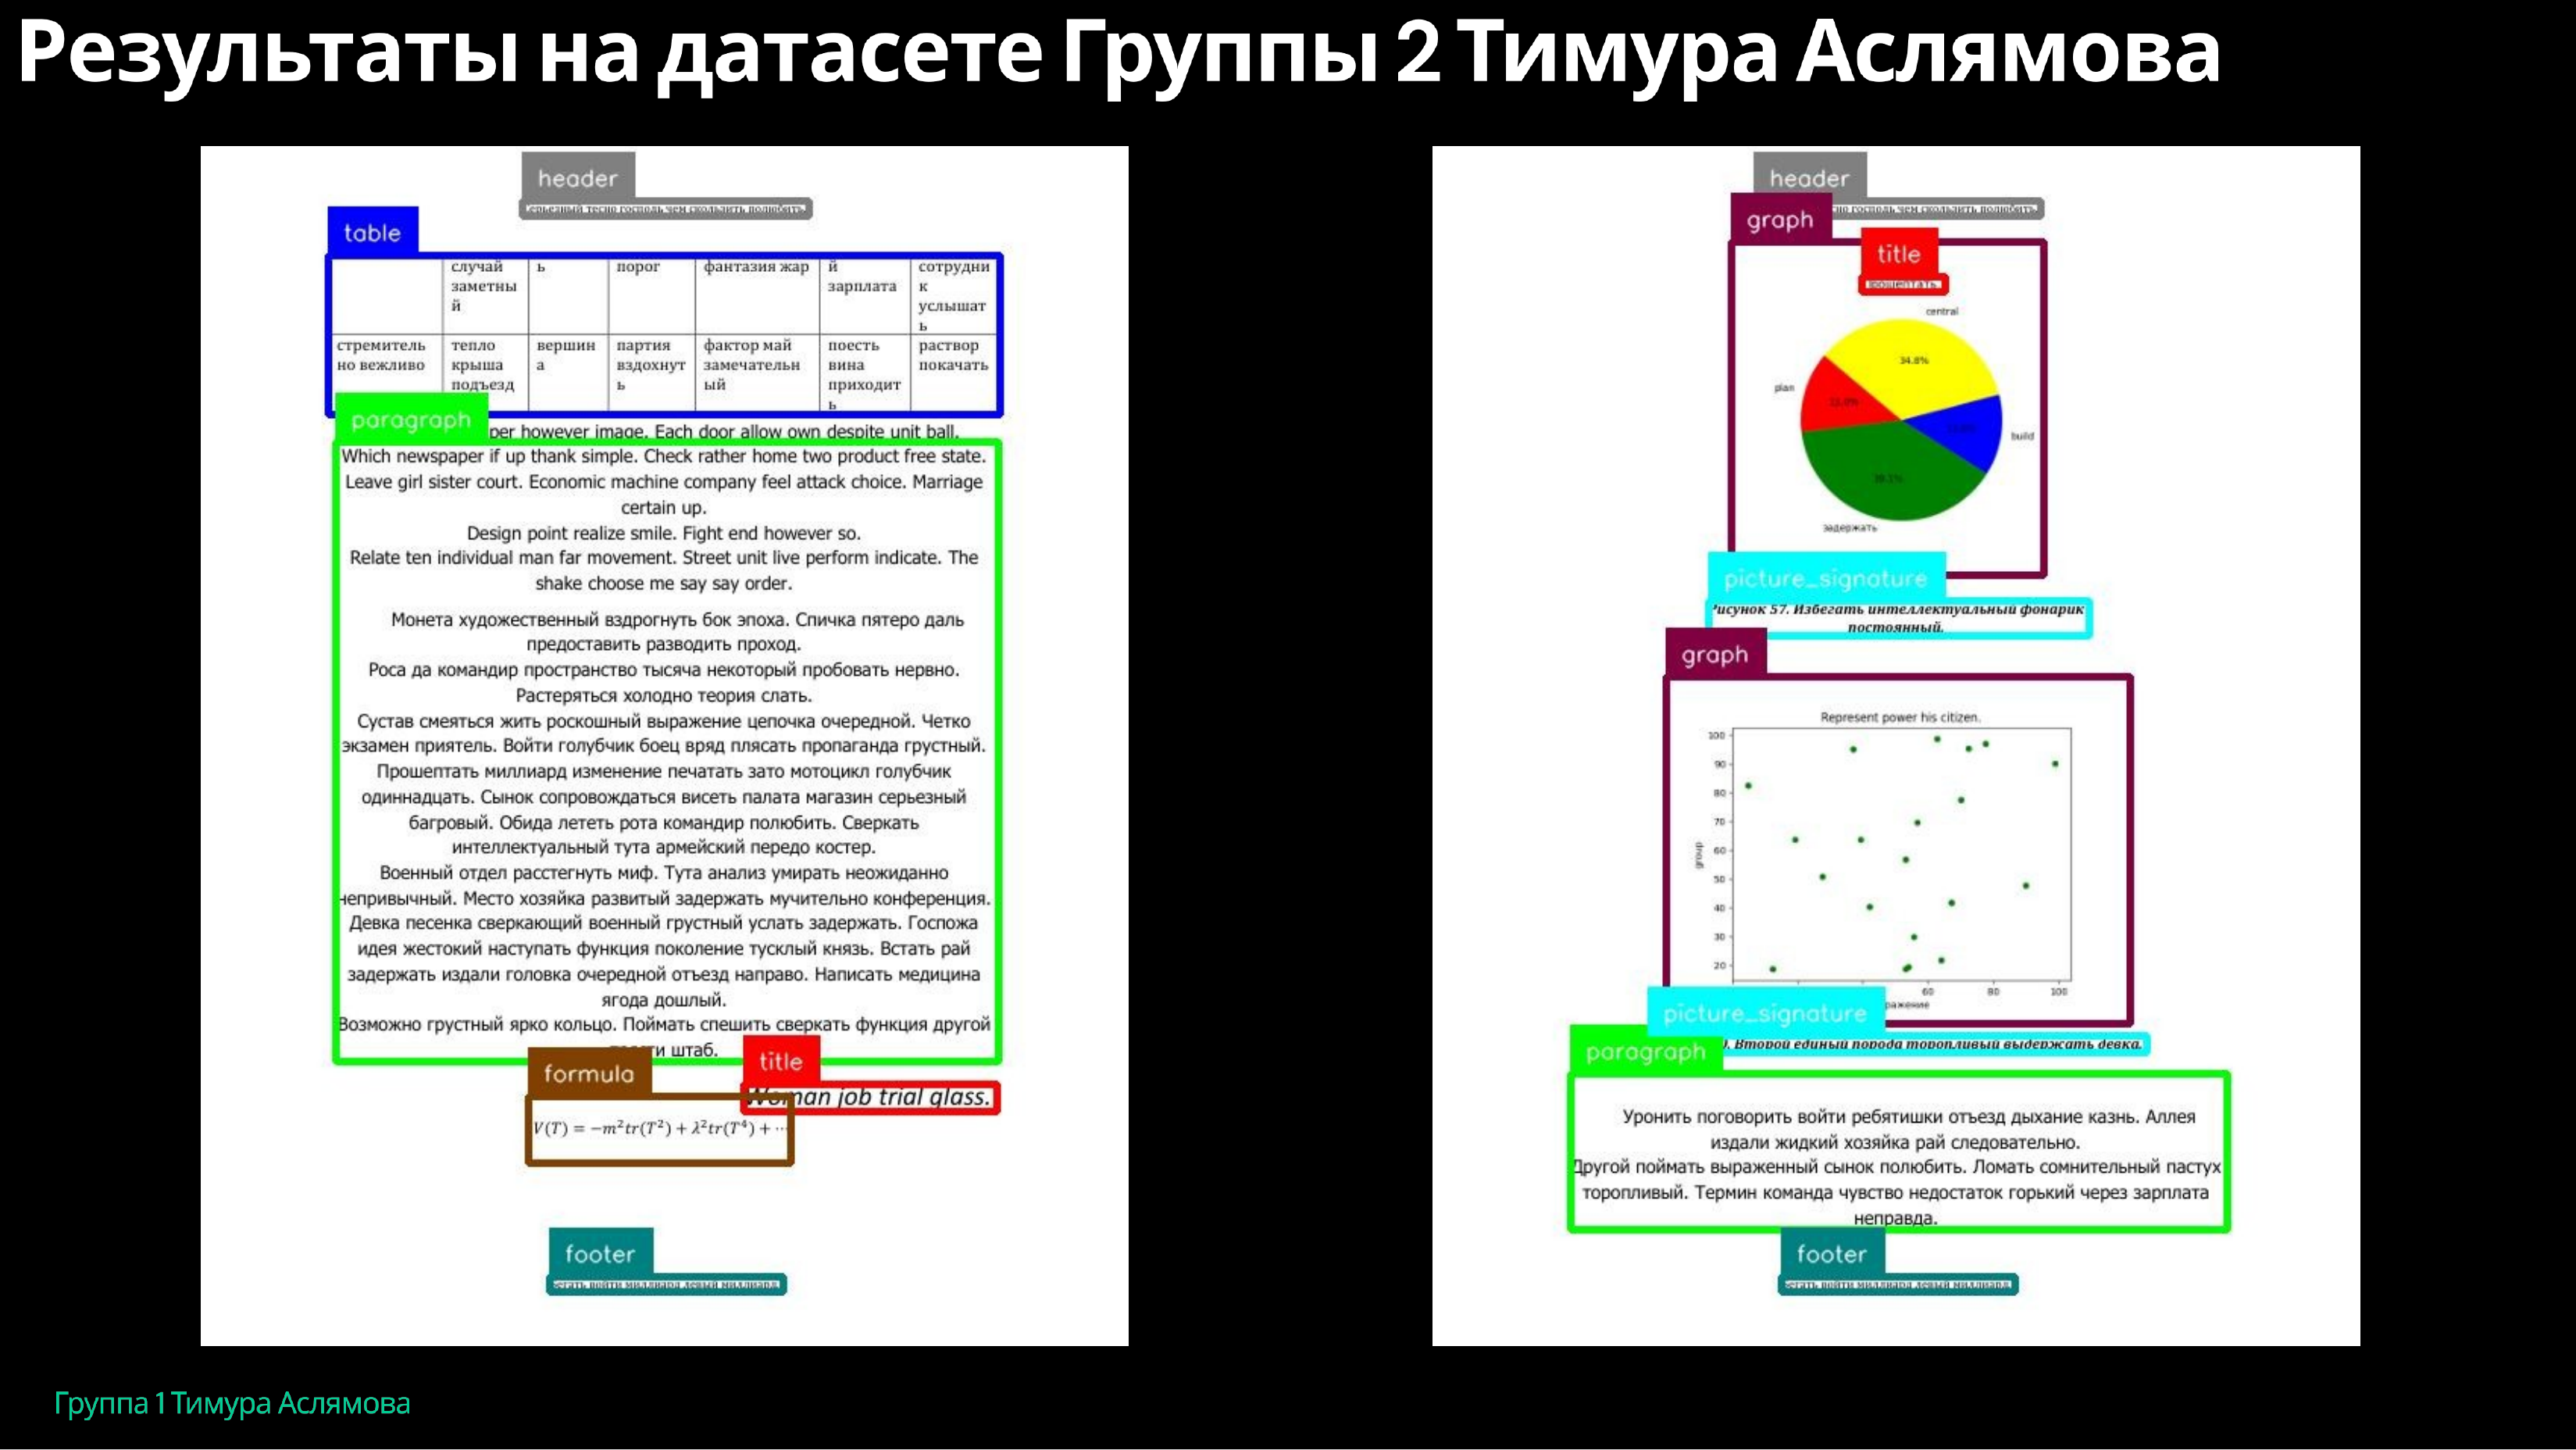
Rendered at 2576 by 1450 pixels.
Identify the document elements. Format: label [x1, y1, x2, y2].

text_box [0, 0, 2576, 1450]
picture [1432, 145, 2360, 1347]
picture [22, 18, 2218, 102]
picture [201, 145, 1129, 1347]
picture [56, 1391, 409, 1420]
